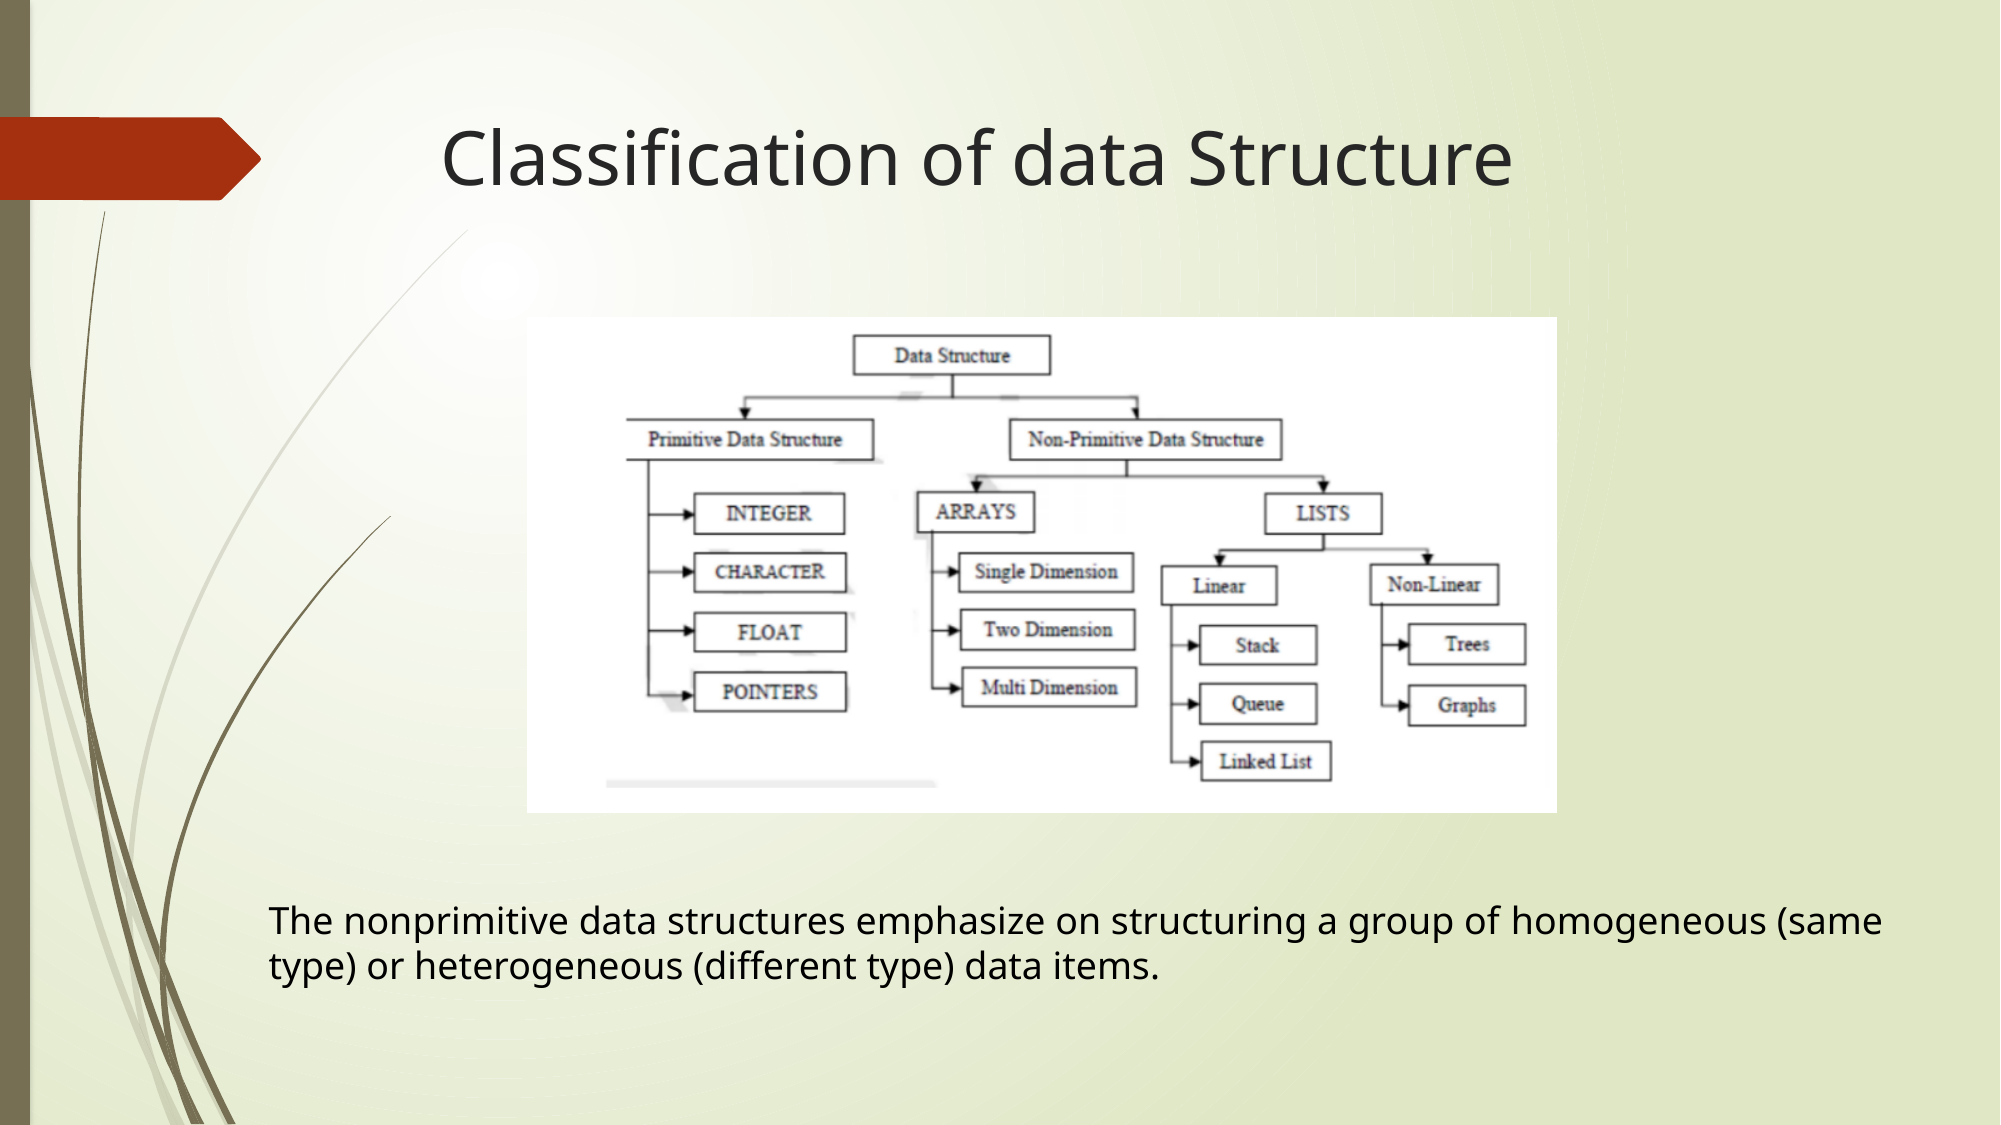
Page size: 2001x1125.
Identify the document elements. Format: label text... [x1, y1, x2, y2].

text_box The non­primitive data structures emphasize on structuring a group of homogeneous (same type) or heterogeneous (different type) data items. [253, 889, 1990, 995]
title Classification of data Structure [425, 102, 1888, 313]
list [526, 317, 1557, 813]
